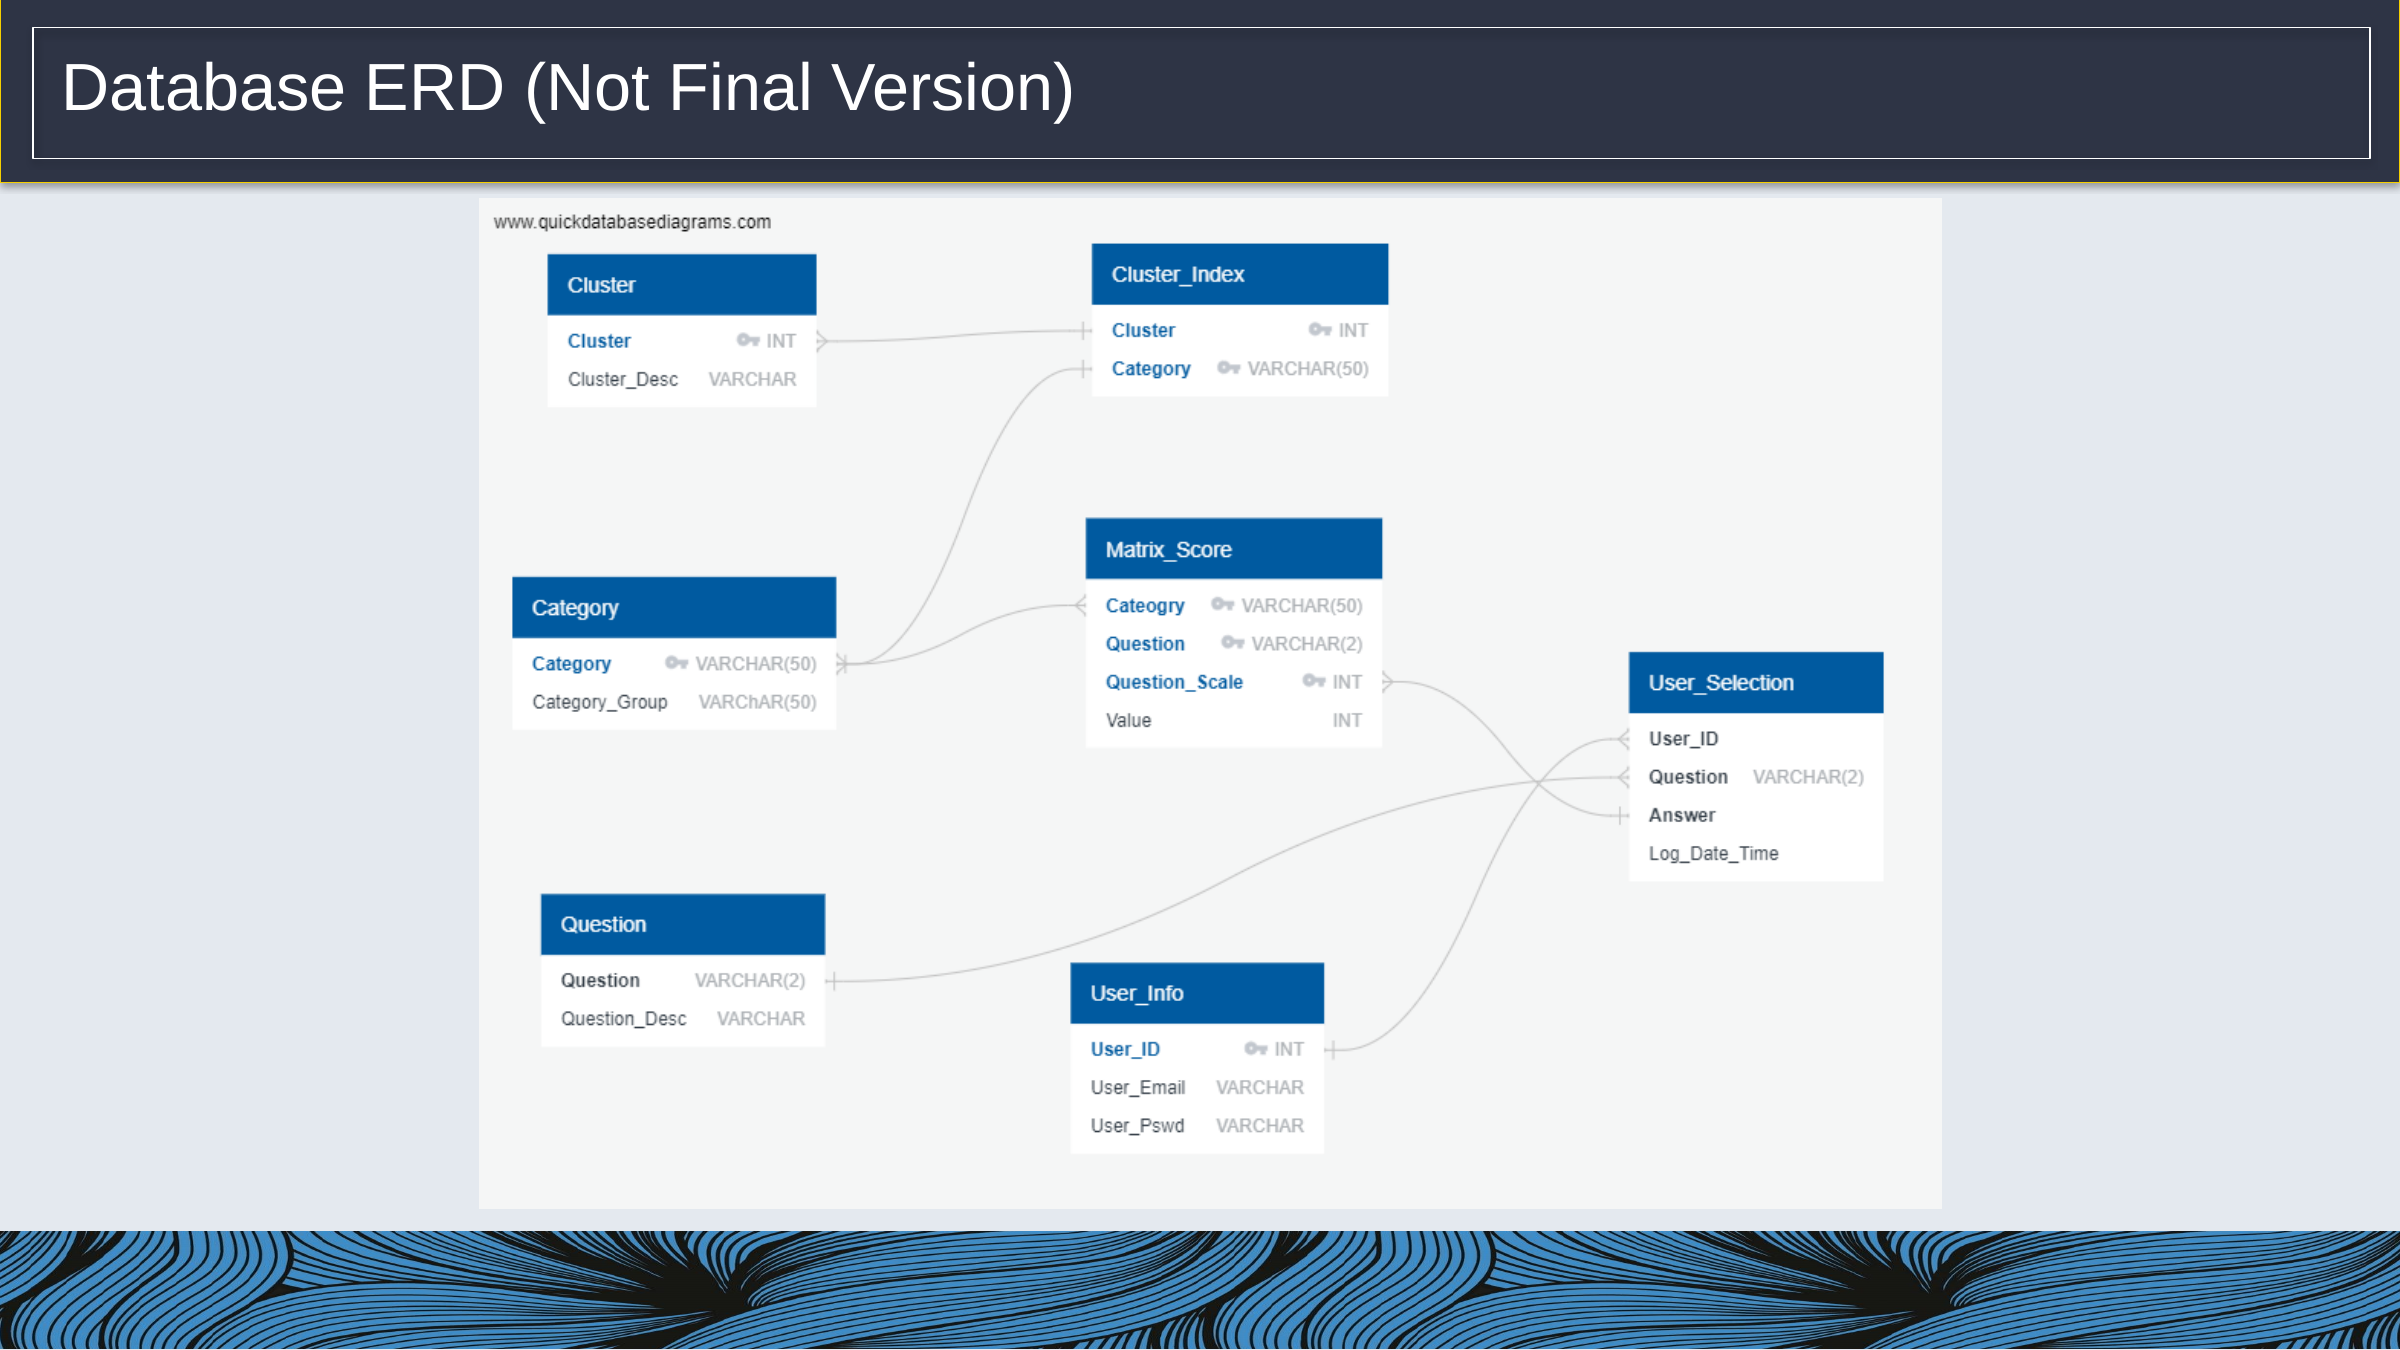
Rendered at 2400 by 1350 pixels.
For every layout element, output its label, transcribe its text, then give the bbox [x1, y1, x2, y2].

picture [0, 1231, 2400, 1349]
list Database ERD (Not Final Version) [37, 31, 2375, 168]
picture [479, 198, 1942, 1209]
